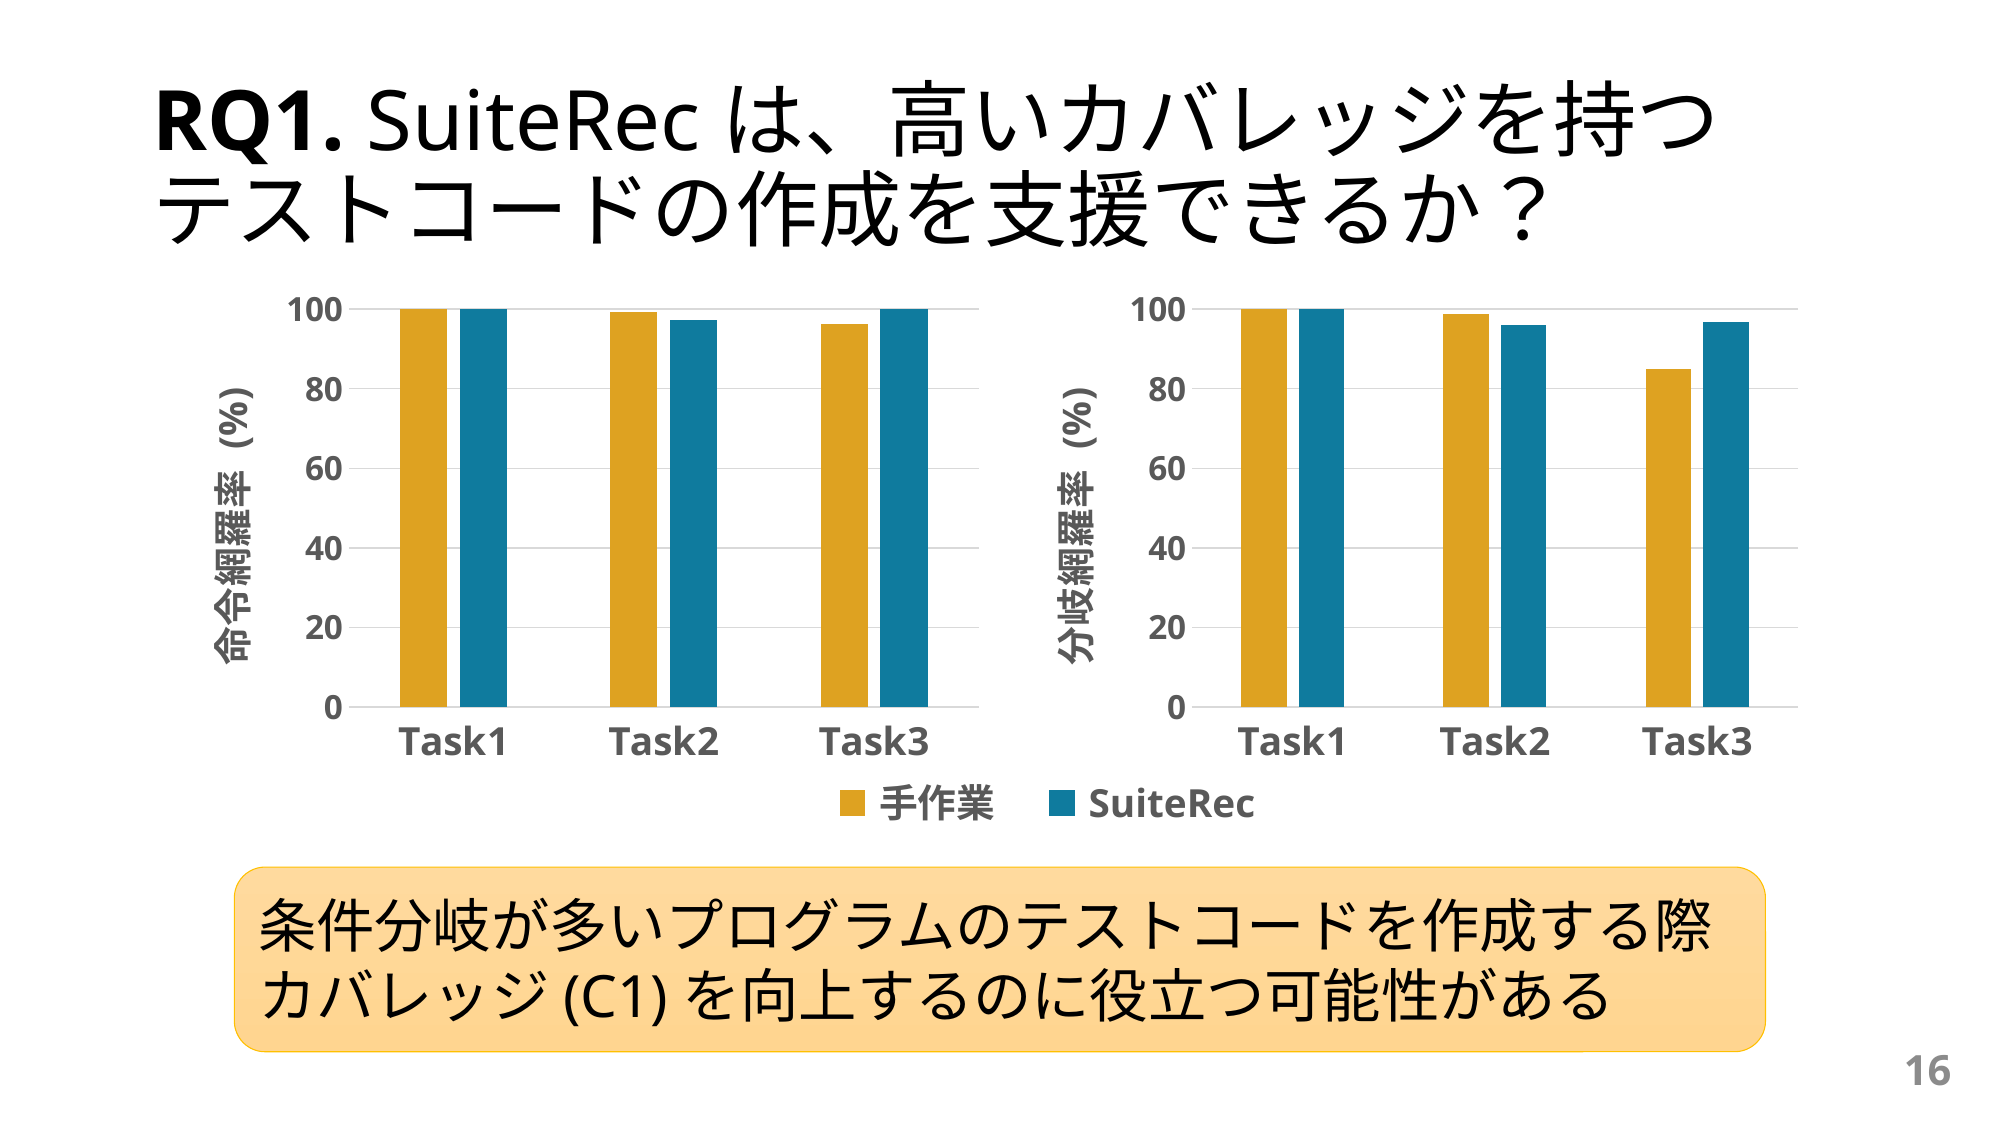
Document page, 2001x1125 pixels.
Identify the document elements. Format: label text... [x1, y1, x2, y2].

text_box 条件分岐が多いプログラムのテストコードを作成する際カバレッジ(C1)を向上するのに役立つ可能性がある [233, 866, 1767, 1053]
text_box [840, 790, 864, 816]
title RQ1. SuiteRecは、高いカバレッジを持つ テストコードの作成を支援できるか？ [137, 59, 1863, 278]
slide_number 16 [1516, 1042, 1967, 1103]
text_box SuiteRec [1073, 777, 1287, 833]
text_box 手作業 [864, 771, 1048, 833]
chart [163, 277, 996, 777]
chart [1007, 277, 1815, 777]
text_box [1049, 790, 1073, 816]
